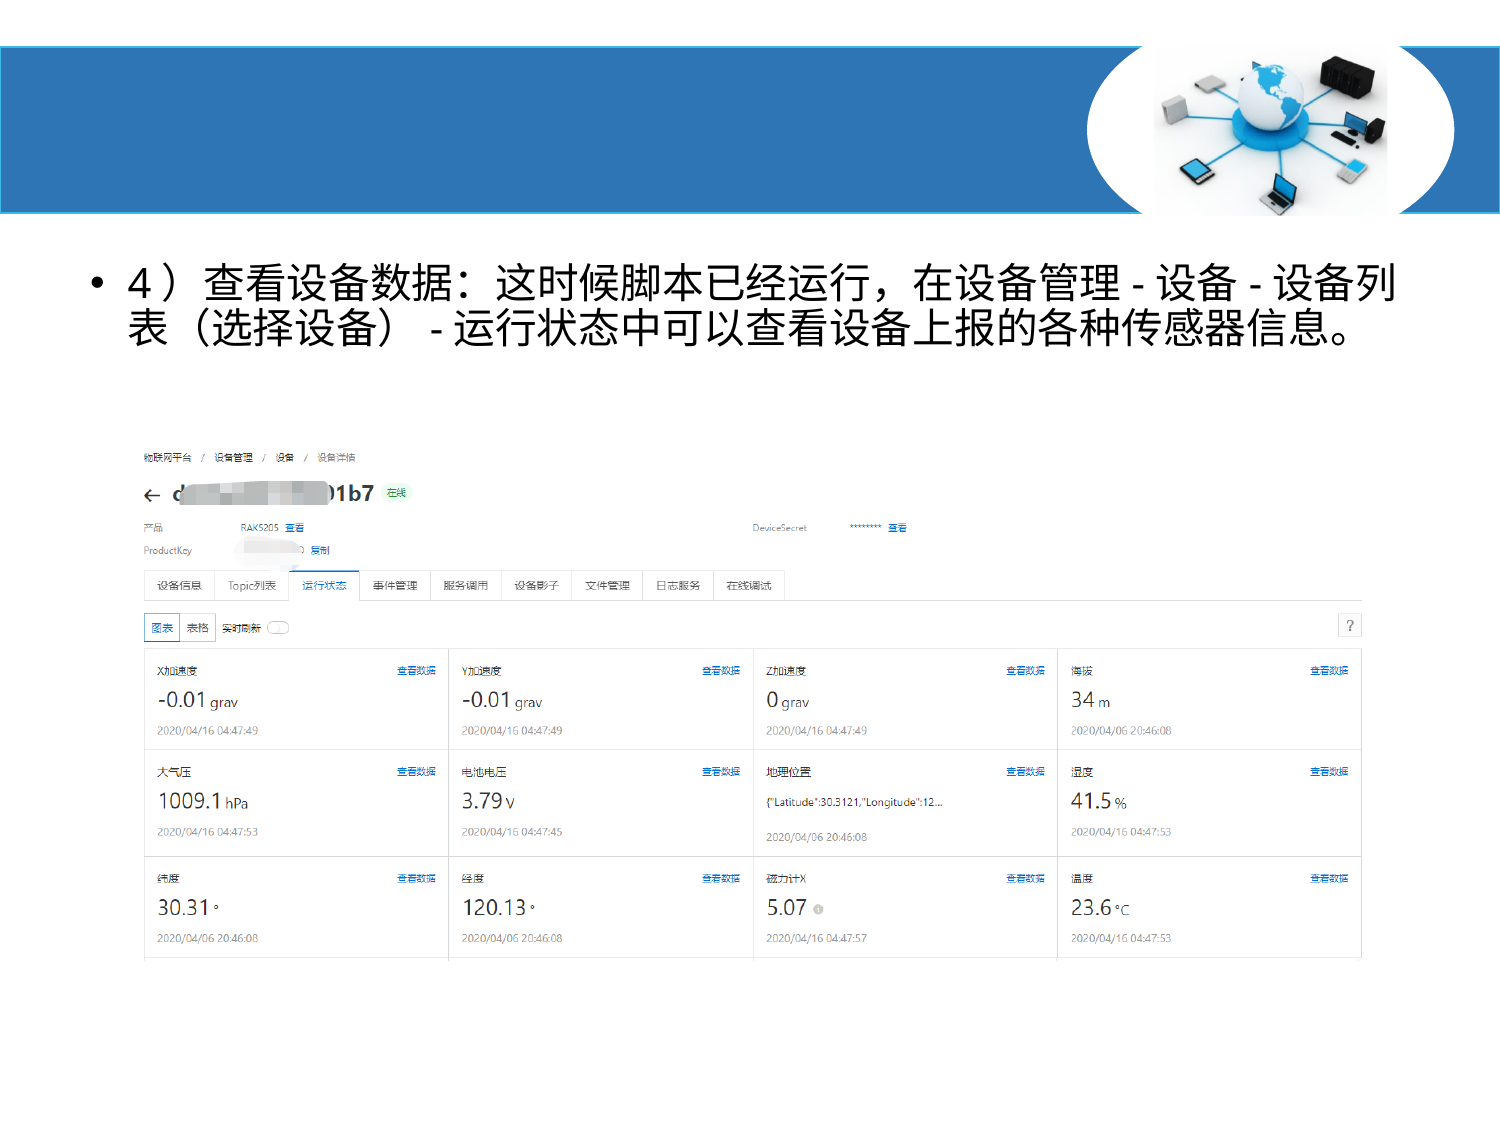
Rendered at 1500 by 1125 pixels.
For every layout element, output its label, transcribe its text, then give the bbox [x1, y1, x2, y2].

list 4）查看设备数据：这时候脚本已经运行，在设备管理-设备-设备列表（选择设备）-运行状态中可以查看设备上报的各种传感器信息。 [75, 254, 1425, 975]
picture [133, 445, 1367, 961]
picture [1154, 46, 1388, 216]
